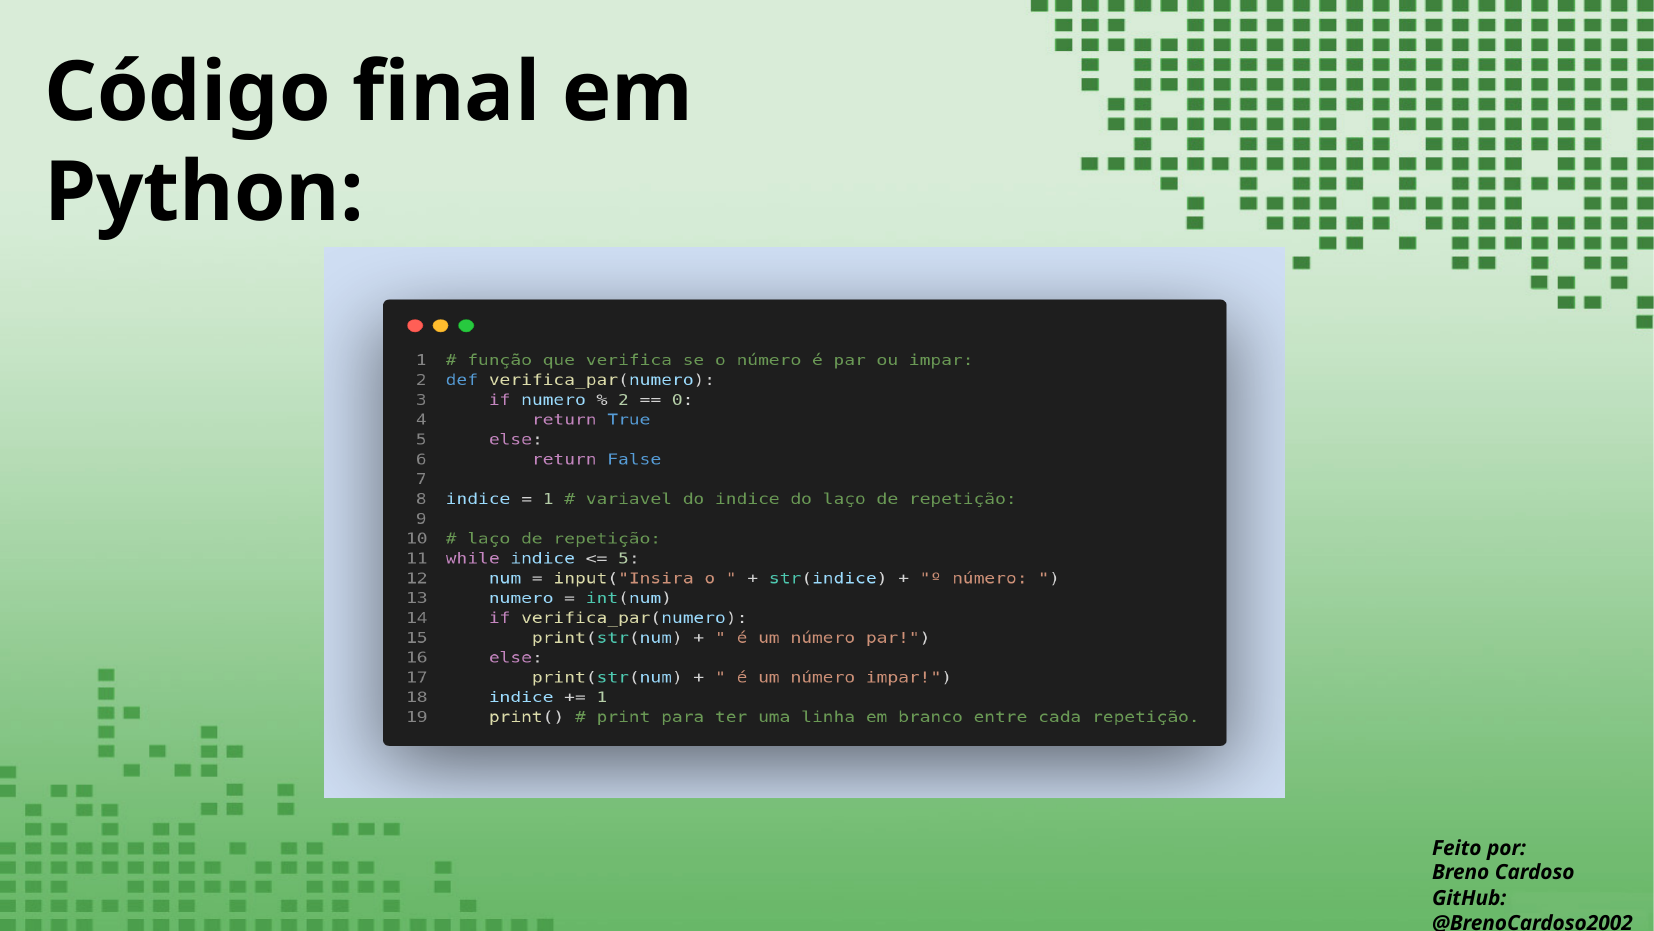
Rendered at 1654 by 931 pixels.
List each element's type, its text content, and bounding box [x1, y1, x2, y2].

text_box Feito por: Breno Cardoso GitHub: @BrenoCardoso2002 [1417, 826, 1654, 931]
text_box Código final em Python: [29, 29, 975, 228]
picture [0, 0, 1654, 931]
